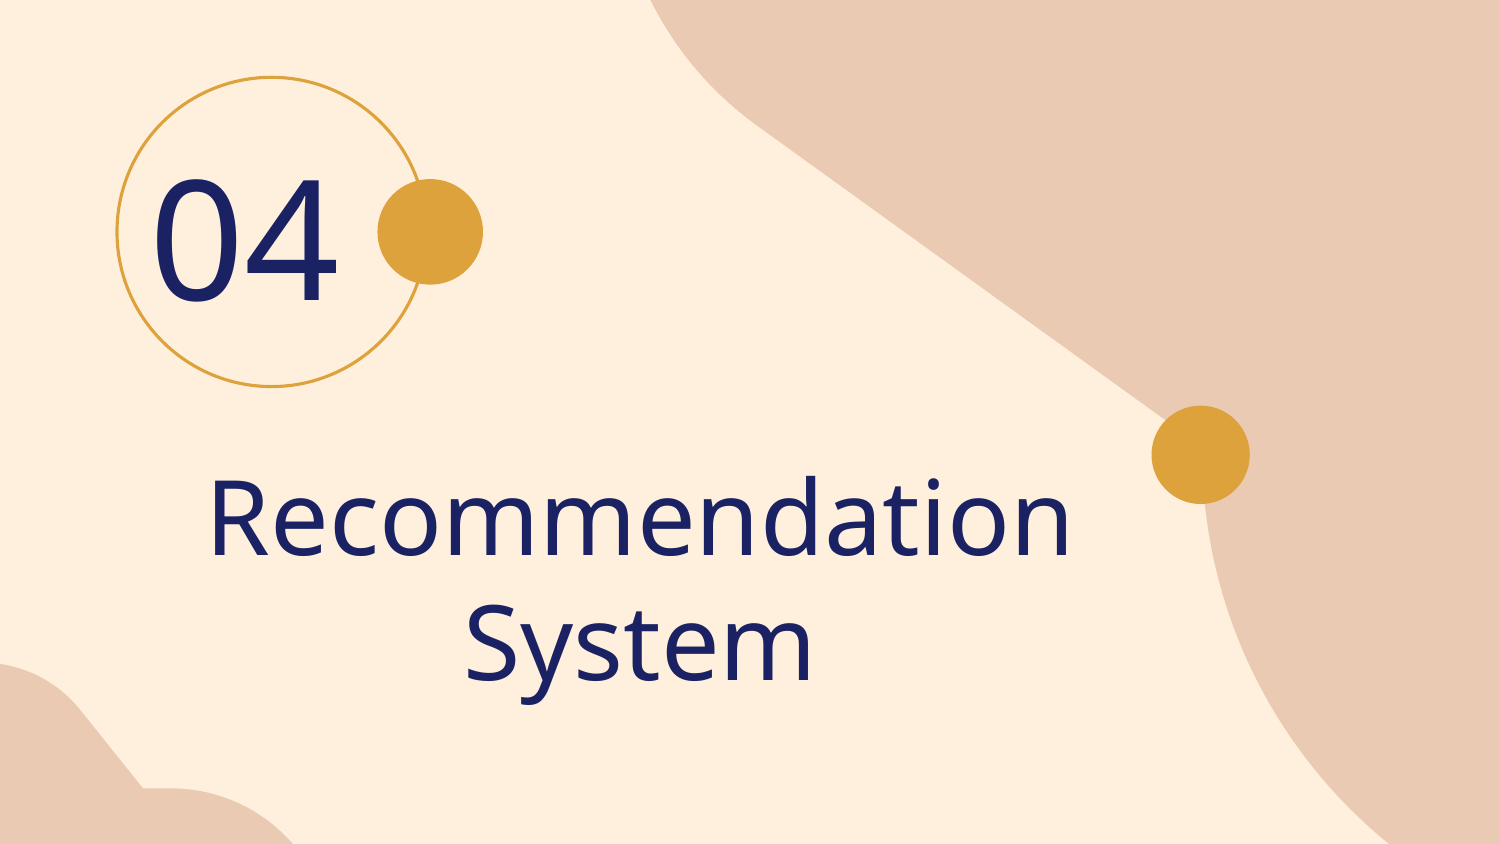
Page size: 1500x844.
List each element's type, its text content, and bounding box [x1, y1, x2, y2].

title 04 [134, 118, 400, 308]
text_box [377, 179, 483, 285]
title Recommendation System [116, 436, 1165, 560]
